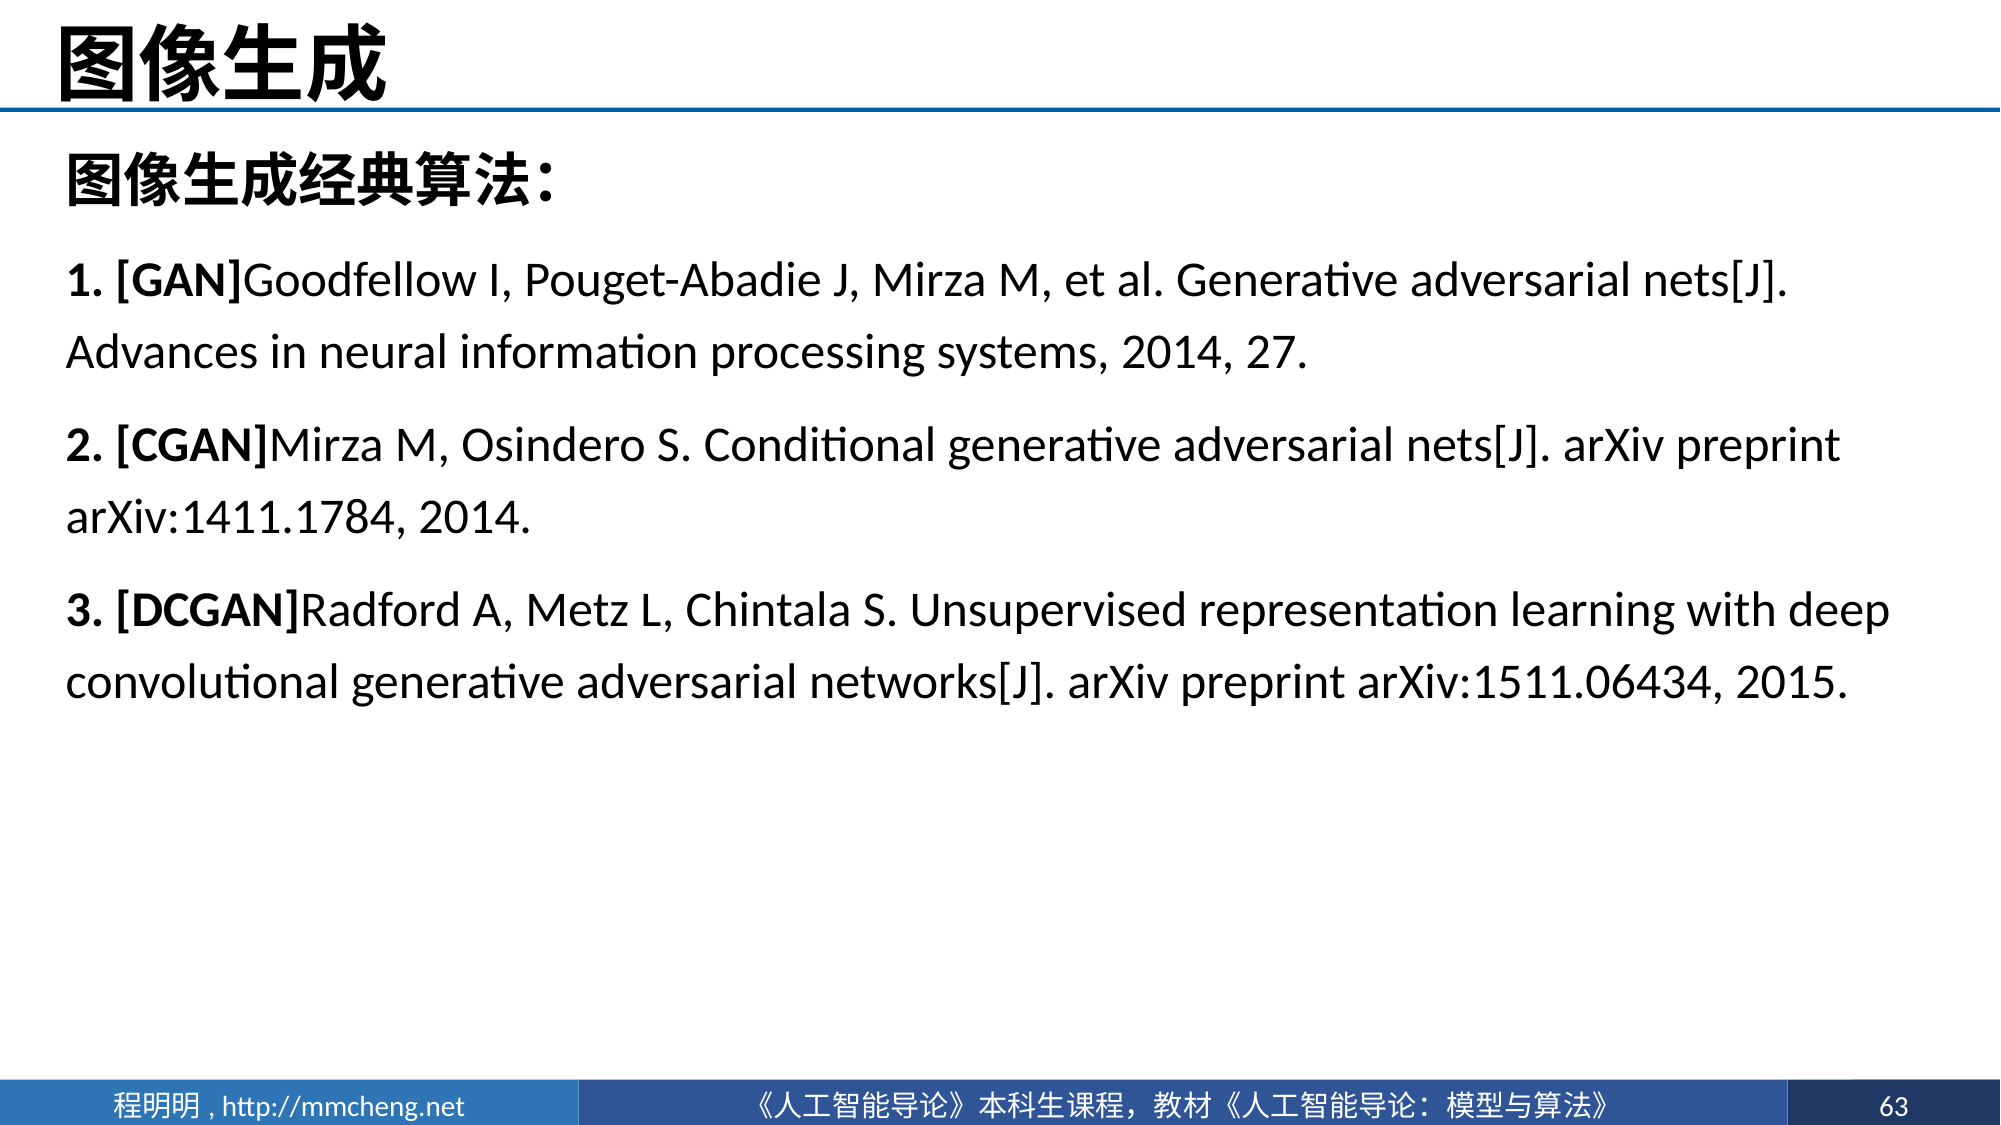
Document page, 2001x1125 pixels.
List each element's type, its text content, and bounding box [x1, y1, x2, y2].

title 图像生成 [40, 12, 1976, 123]
list 图像生成经典算法： 1. [GAN]Goodfellow I, Pouget-Abadie J, Mirza M, et al. Generative adversarial nets[J]. Advances in neural information processing systems, 2014, 27. 2. [CGAN]Mirza M, Osindero S. Conditional generative adversarial nets[J]. arXiv preprint arXiv:1411.1784, 2014. 3. [DCGAN]Radford A, Metz L, Chintala S. Unsupervised representation learning with deep convolutional generative adversarial networks[J]. arXiv preprint arXiv:1511.06434, 2015. [50, 122, 1959, 1098]
